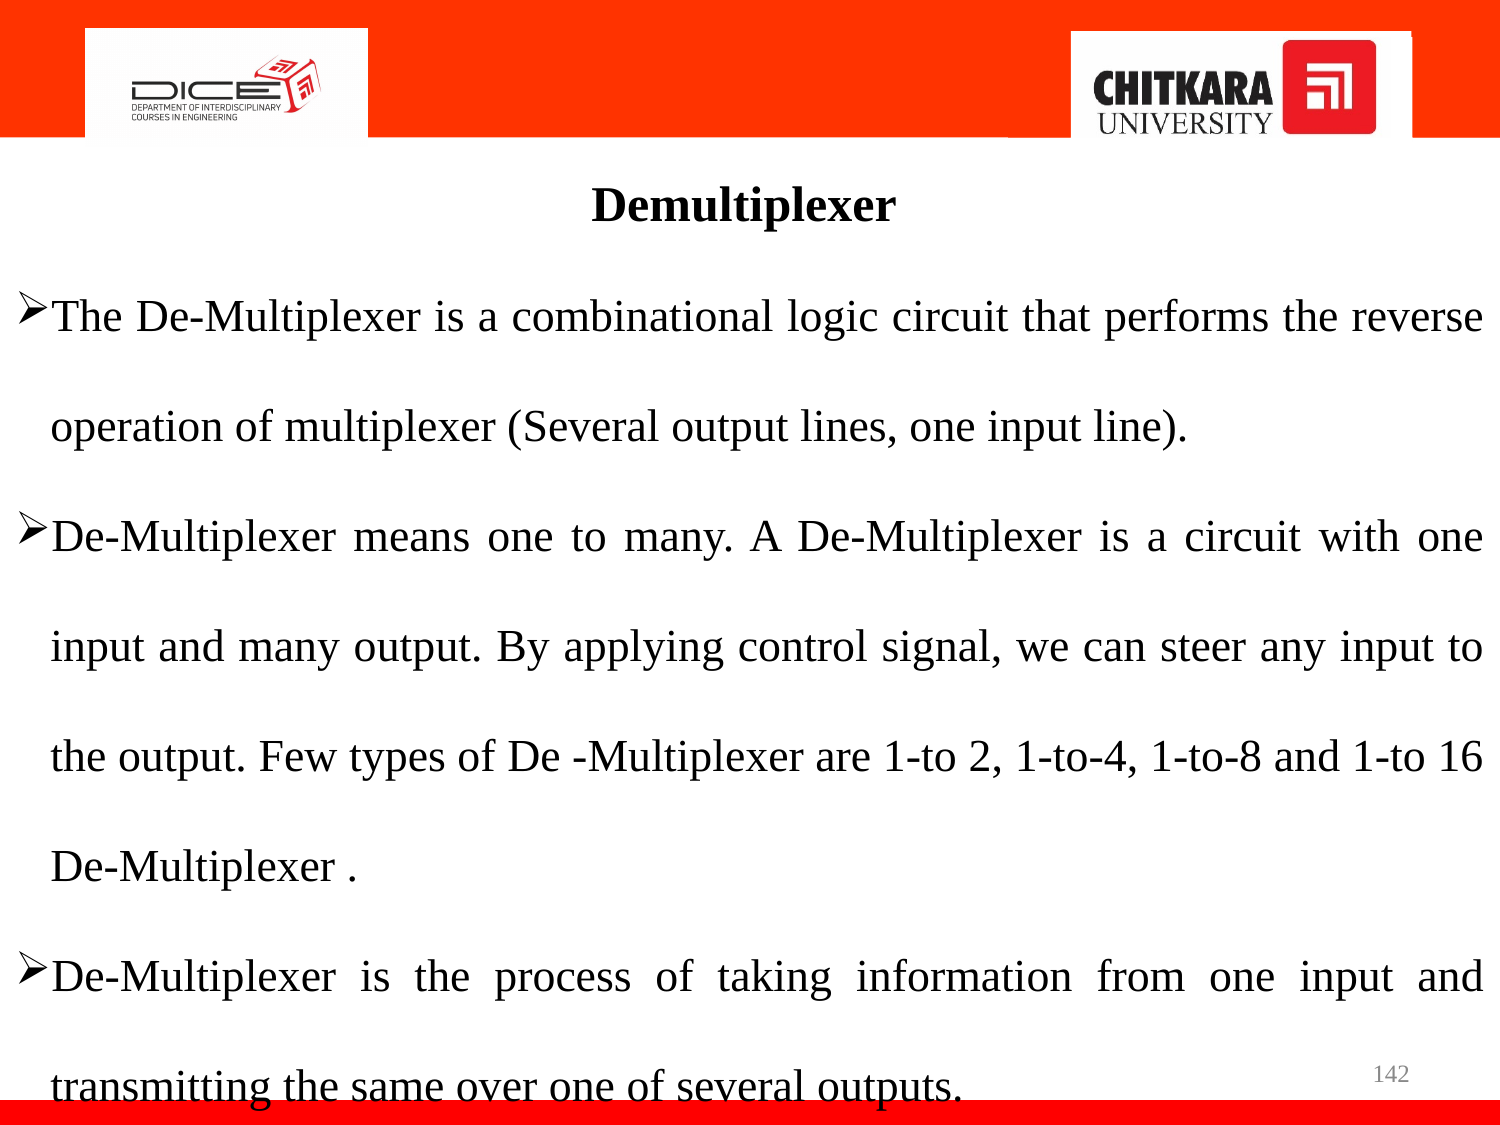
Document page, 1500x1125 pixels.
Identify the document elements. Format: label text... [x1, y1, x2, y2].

slide_number 142 [1074, 1075, 1425, 1103]
picture [85, 28, 368, 148]
picture [1074, 37, 1391, 138]
text_box Demultiplexer The De-Multiplexer is a combinational logic circuit that performs the reverse operation of multiplexer (Several output lines, one input line). De-Multiplexer means one to many. A De-Multiplexer is a circuit with one input and many output. By applying control signal, we can steer any input to the output. Few types of De -Multiplexer are 1-to 2, 1-to-4, 1-to-8 and 1-to 16 De-Multiplexer . De-Multiplexer is the process of taking information from one input and transmitting the same over one of several outputs. [0, 313, 1500, 1075]
